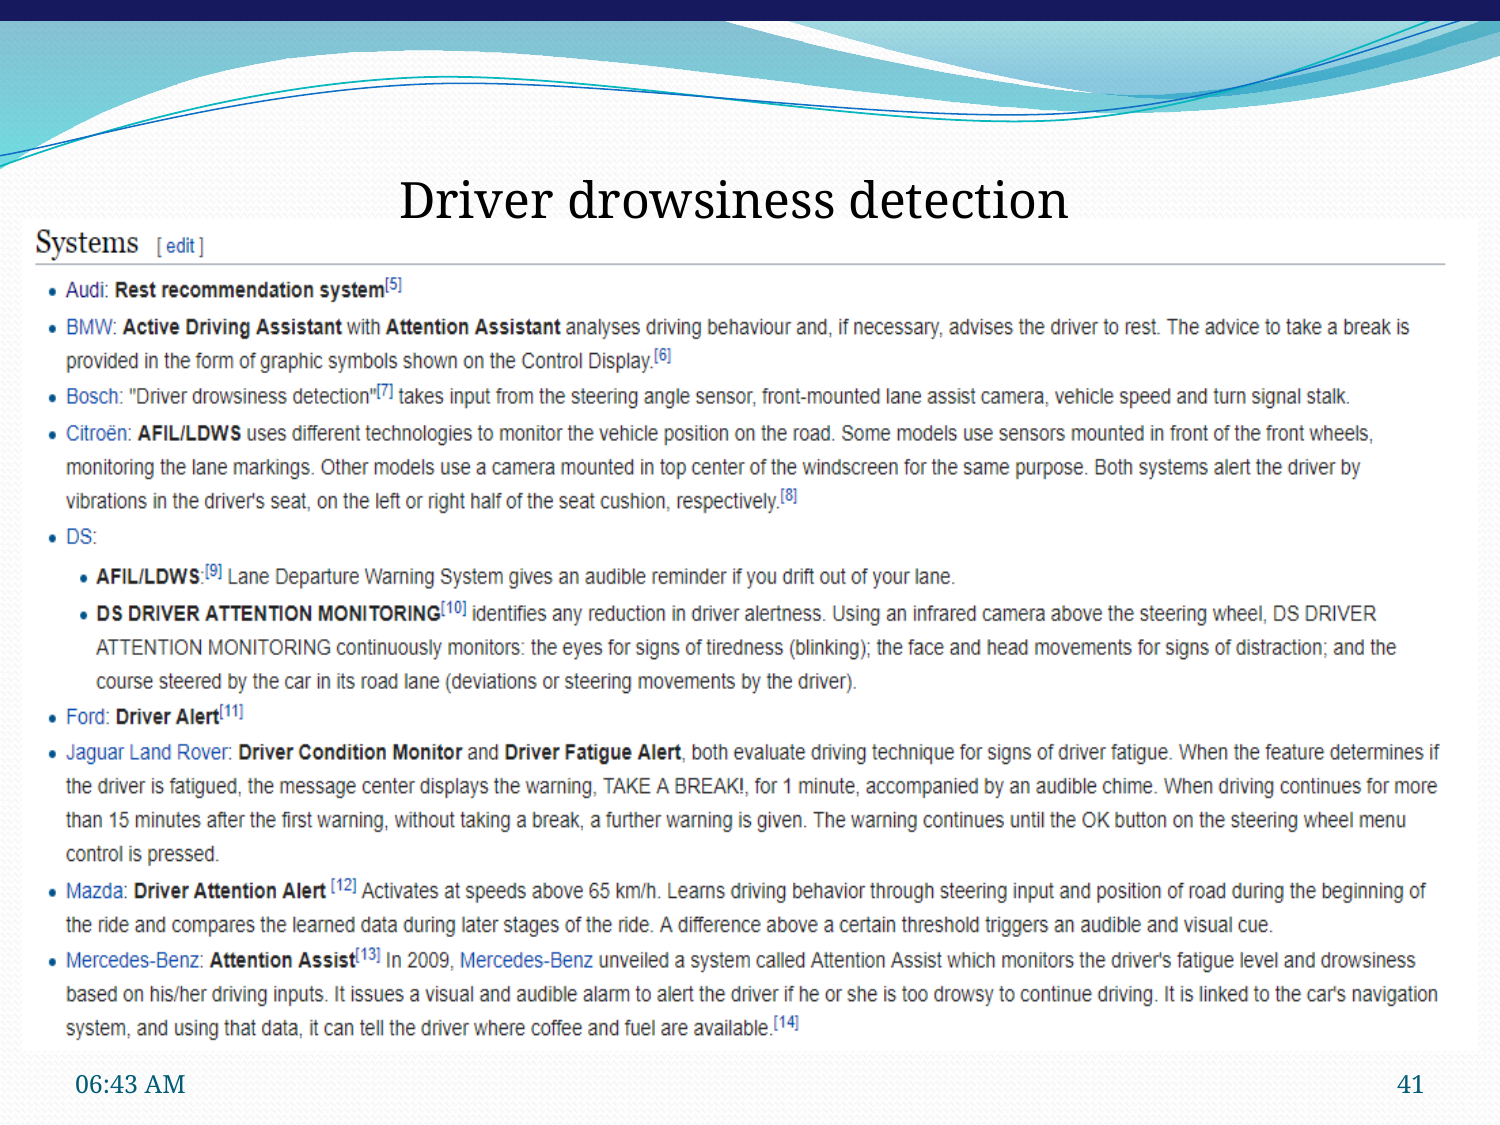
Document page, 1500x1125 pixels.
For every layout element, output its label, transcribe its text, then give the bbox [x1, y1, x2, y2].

picture [22, 219, 1478, 1052]
text_box Driver drowsiness detection [384, 161, 1105, 219]
text_box [0, 0, 1500, 23]
slide_number 41 [1299, 1062, 1425, 1103]
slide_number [75, 1062, 425, 1103]
